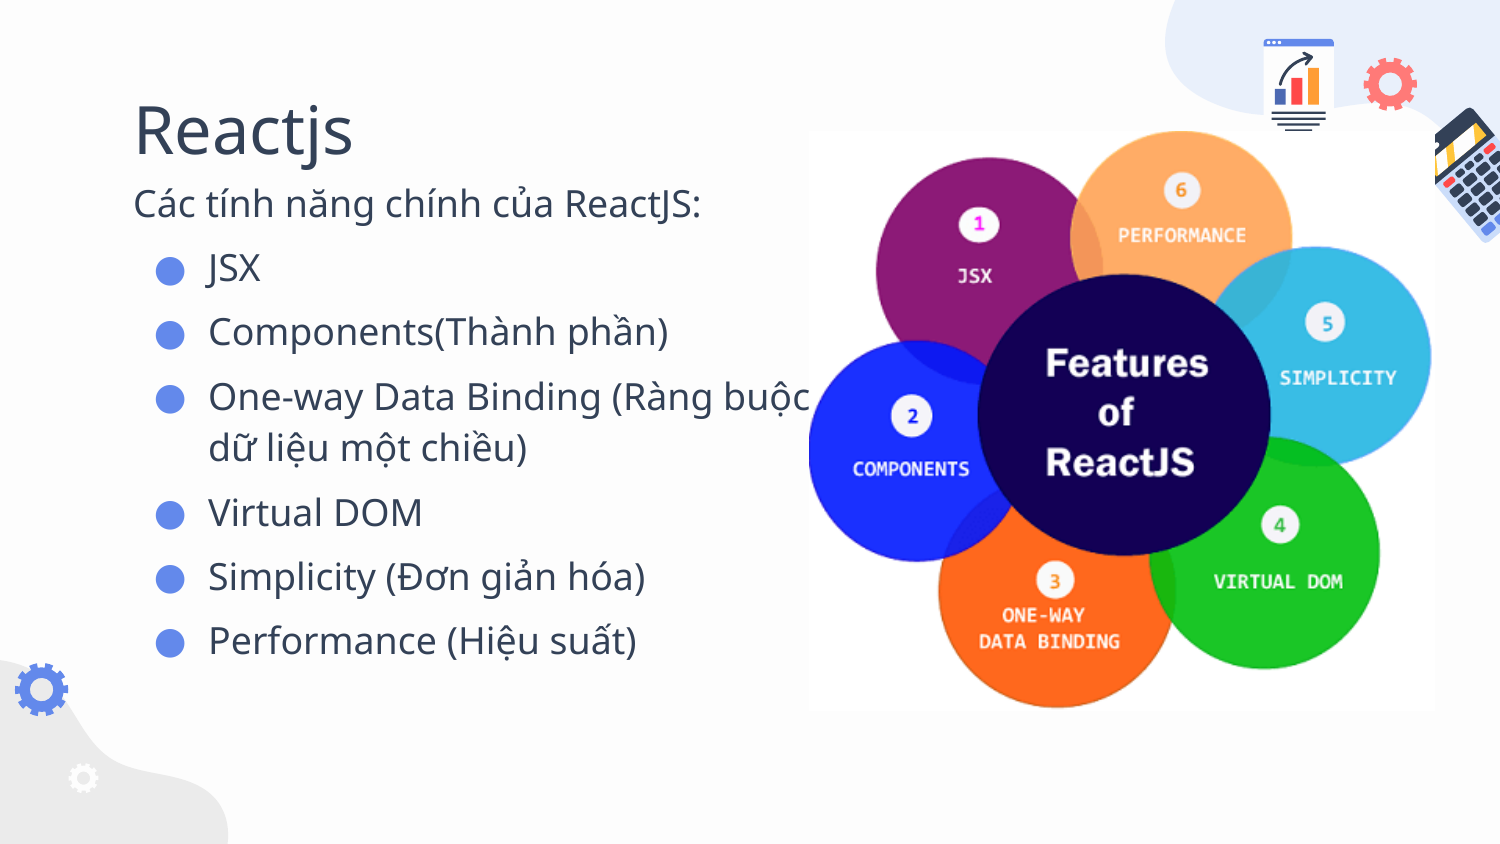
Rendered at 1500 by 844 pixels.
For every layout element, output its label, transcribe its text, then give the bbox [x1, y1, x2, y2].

subtitle Các tính năng chính của ReactJS: JSX Components(Thành phần) One-way Data Binding (Ràng buộc dữ liệu một chiều) Virtual DOM Simplicity (Đơn giản hóa) Performance (Hiệu suất) [118, 158, 803, 668]
title Reactjs [118, 72, 834, 158]
picture [808, 131, 1435, 711]
